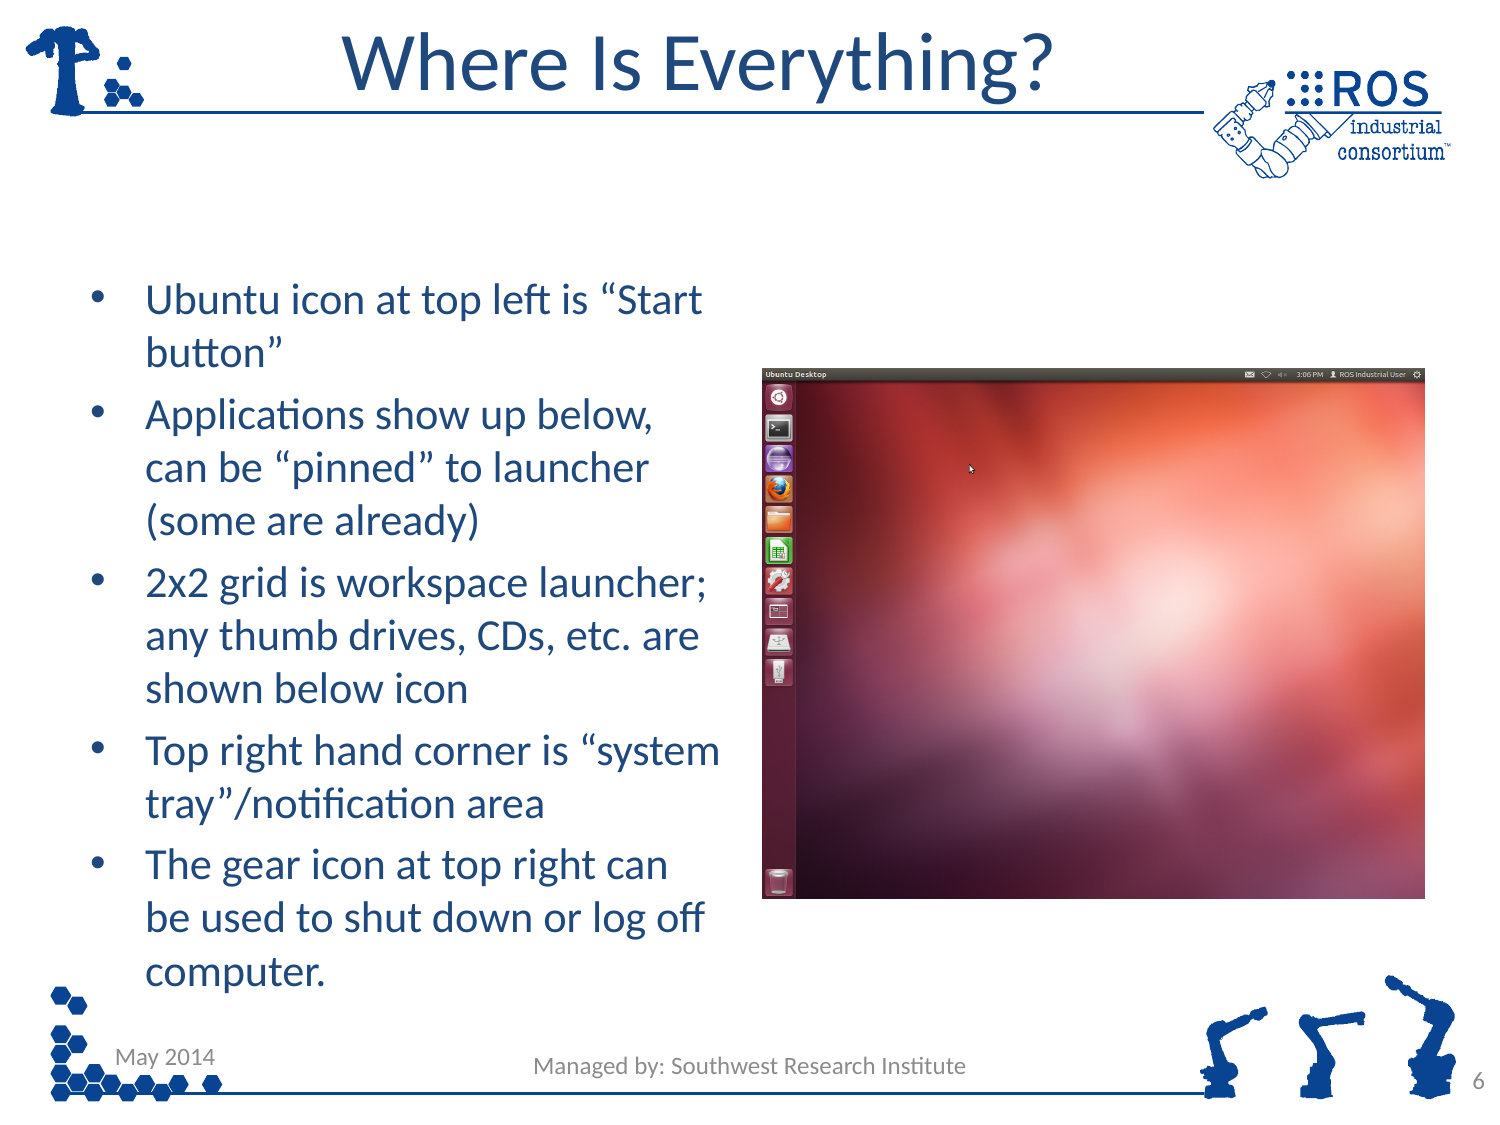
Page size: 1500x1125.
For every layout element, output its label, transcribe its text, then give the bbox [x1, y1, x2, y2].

title Where Is Everything? [150, 0, 1250, 113]
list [762, 368, 1426, 899]
list Ubuntu icon at top left is “Start button” Applications show up below, can be “pinned” to launcher (some are already) 2x2 grid is workspace launcher; any thumb drives, CDs, etc. are shown below icon Top right hand corner is “system tray”/notification area The gear icon at top right can be used to shut down or log off computer. [75, 262, 738, 1005]
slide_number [99, 1025, 388, 1085]
slide_number 6 [1149, 1050, 1500, 1110]
footer Managed by: Southwest Research Institute [468, 1042, 1032, 1103]
